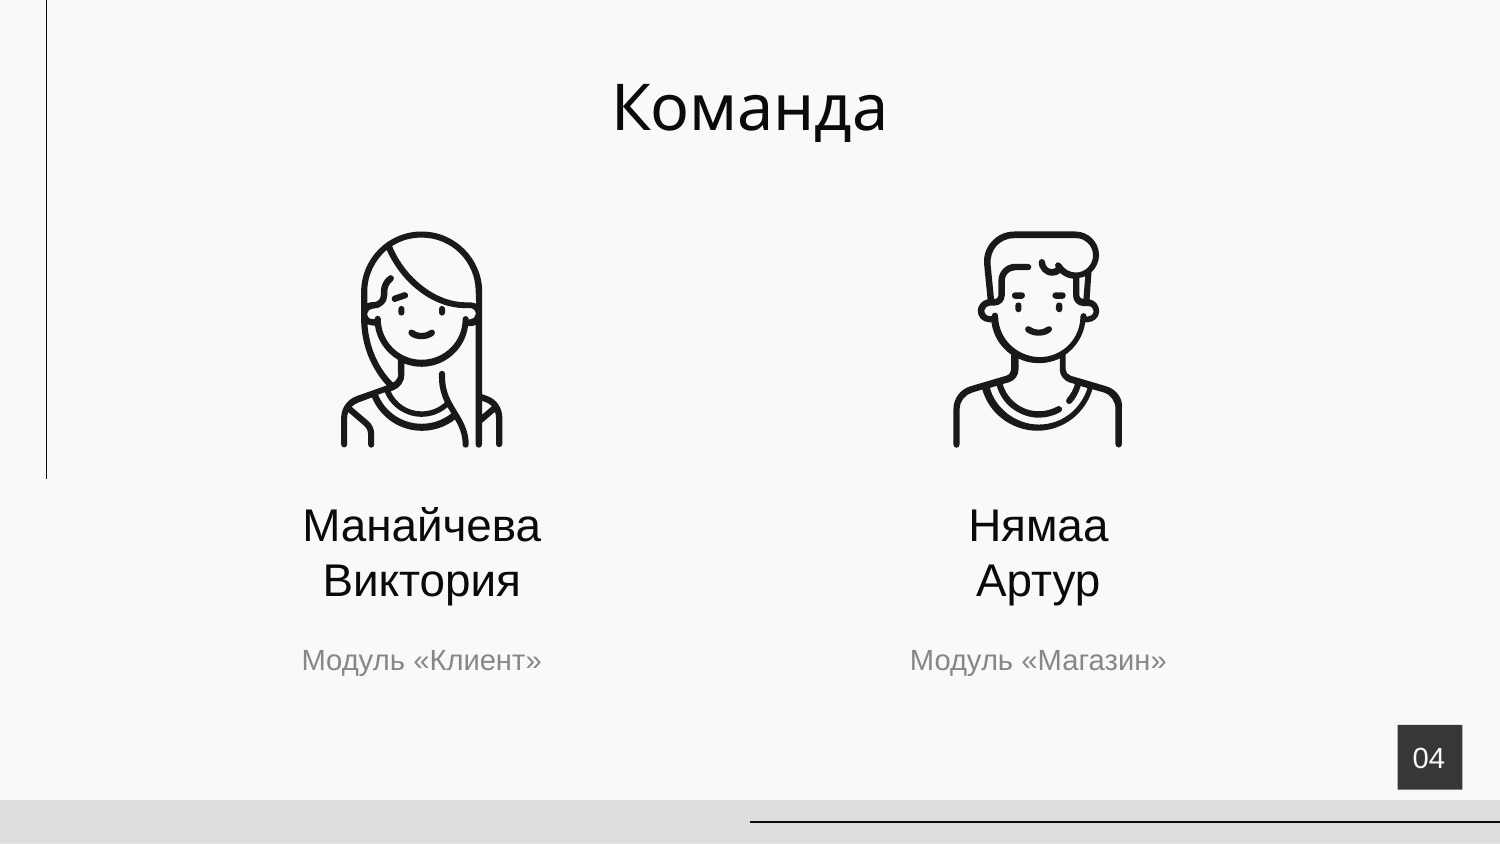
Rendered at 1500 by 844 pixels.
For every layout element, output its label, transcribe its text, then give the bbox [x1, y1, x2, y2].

text_box Нямаа Артур [852, 484, 1224, 621]
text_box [953, 231, 1124, 448]
title Команда [116, 51, 1383, 142]
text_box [1397, 724, 1463, 790]
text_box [340, 231, 503, 448]
text_box Модуль «Магазин» [852, 621, 1224, 699]
subtitle Модуль «Клиент» [236, 621, 608, 699]
subtitle Манайчева Виктория [236, 484, 608, 621]
